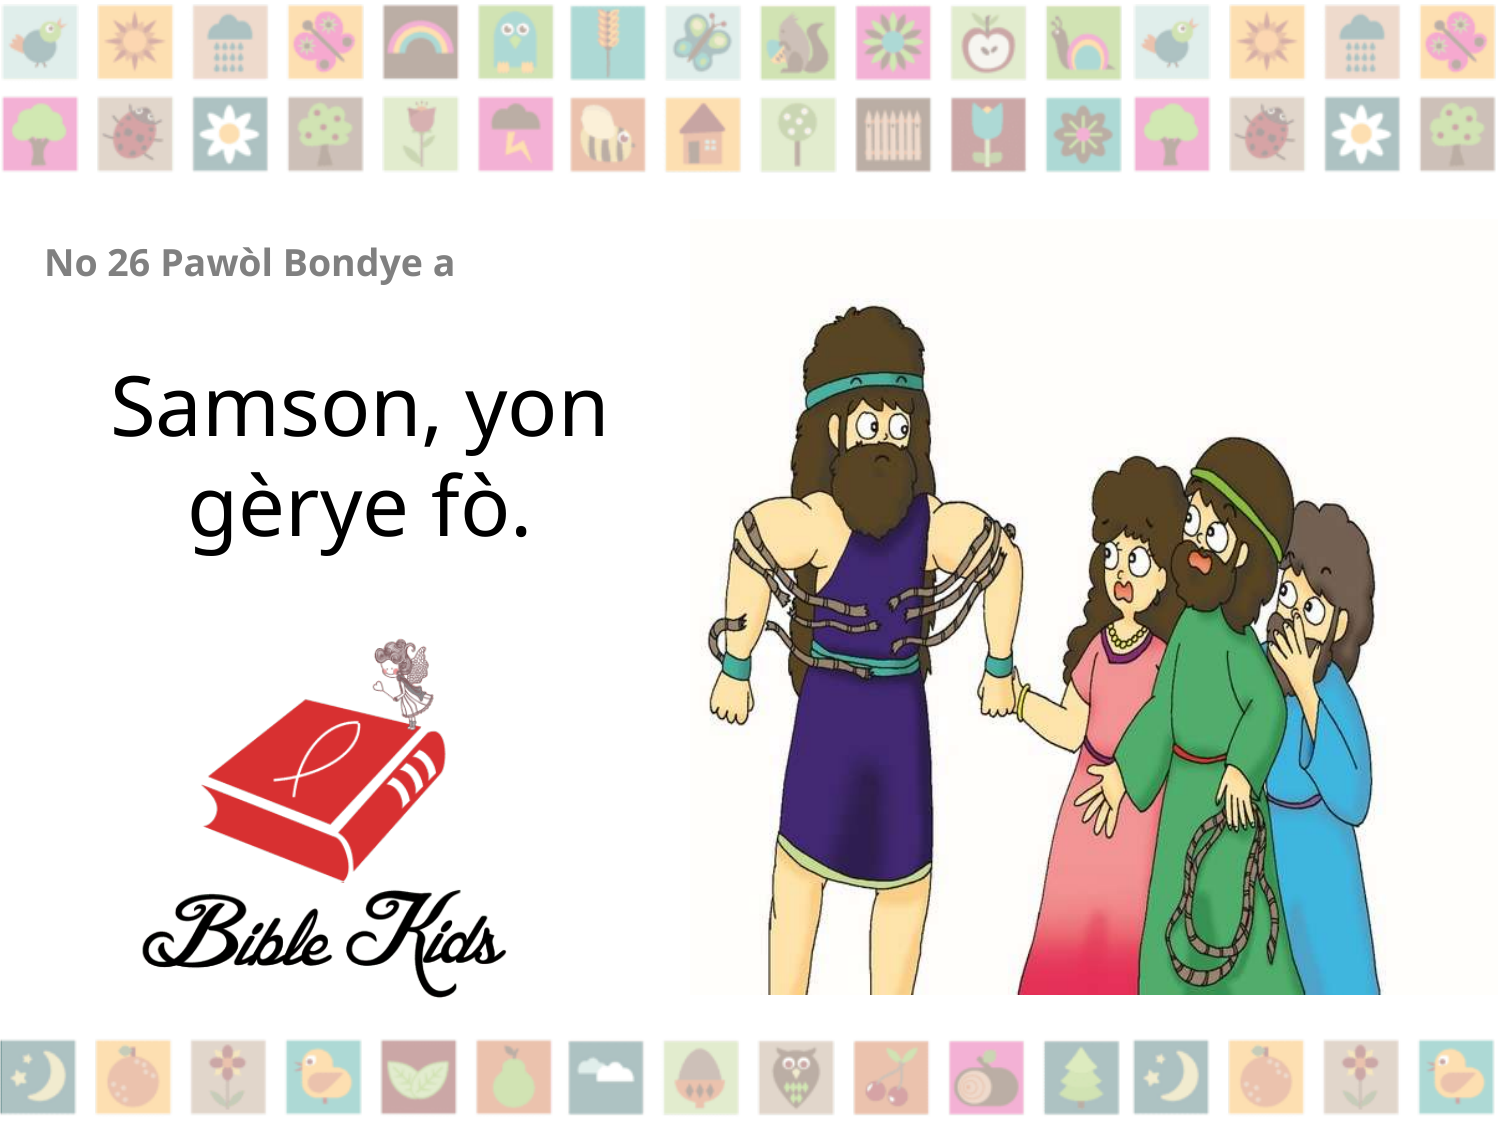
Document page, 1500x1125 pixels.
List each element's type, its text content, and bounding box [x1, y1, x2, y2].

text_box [0, 3, 1500, 181]
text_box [0, 1028, 1500, 1118]
text_box Samson, yon gèrye fò. [29, 345, 685, 561]
picture [690, 219, 1498, 996]
text_box No 26 Pawòl Bondye a [29, 231, 606, 292]
picture [117, 600, 544, 1027]
